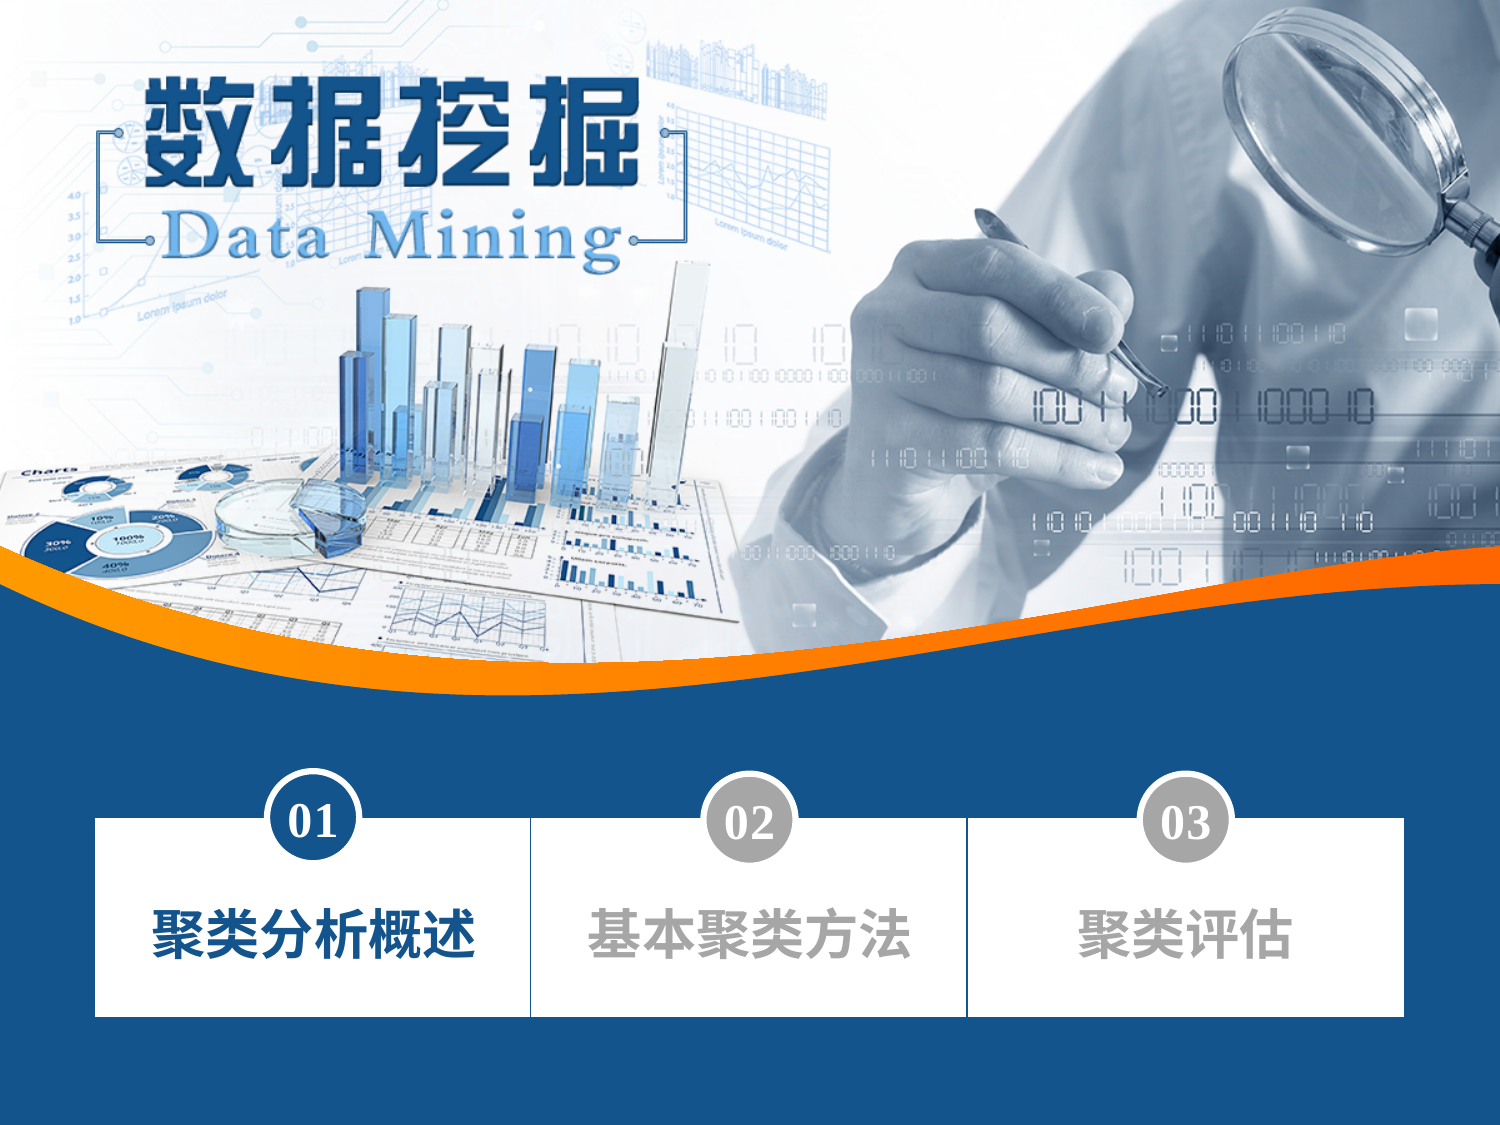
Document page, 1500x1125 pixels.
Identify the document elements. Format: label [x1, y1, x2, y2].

picture [0, 0, 1500, 663]
